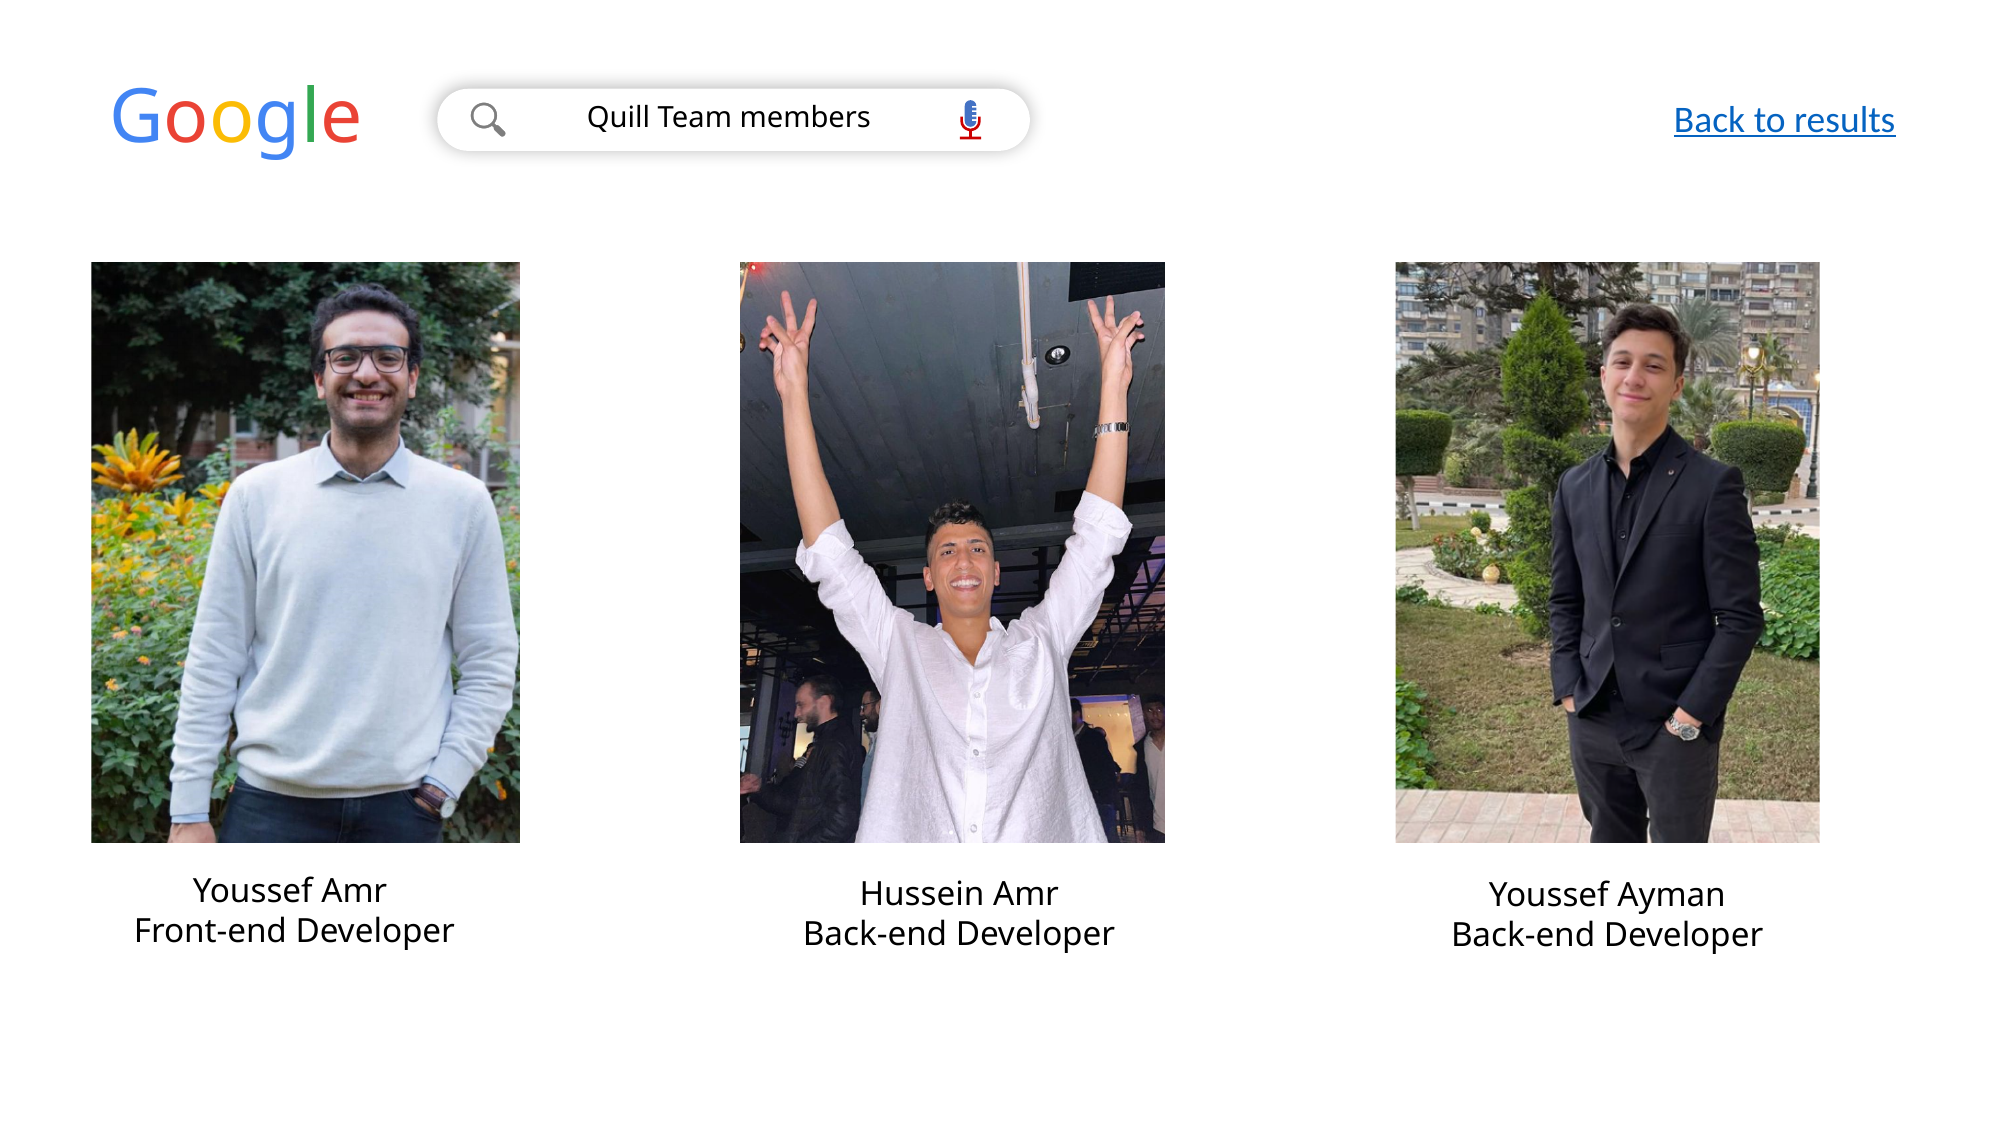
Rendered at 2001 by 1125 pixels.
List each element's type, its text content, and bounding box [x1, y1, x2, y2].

text_box Back to results [1659, 87, 1914, 148]
text_box Youssef Ayman Back-end Developer [1451, 873, 1765, 954]
picture [1395, 262, 1820, 843]
picture [740, 262, 1165, 843]
text_box Google [94, 59, 378, 165]
text_box Youssef Amr Front-end Developer [133, 869, 456, 950]
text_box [437, 88, 1030, 151]
picture [91, 262, 568, 843]
text_box Hussein Amr Back-end Developer [802, 872, 1116, 952]
